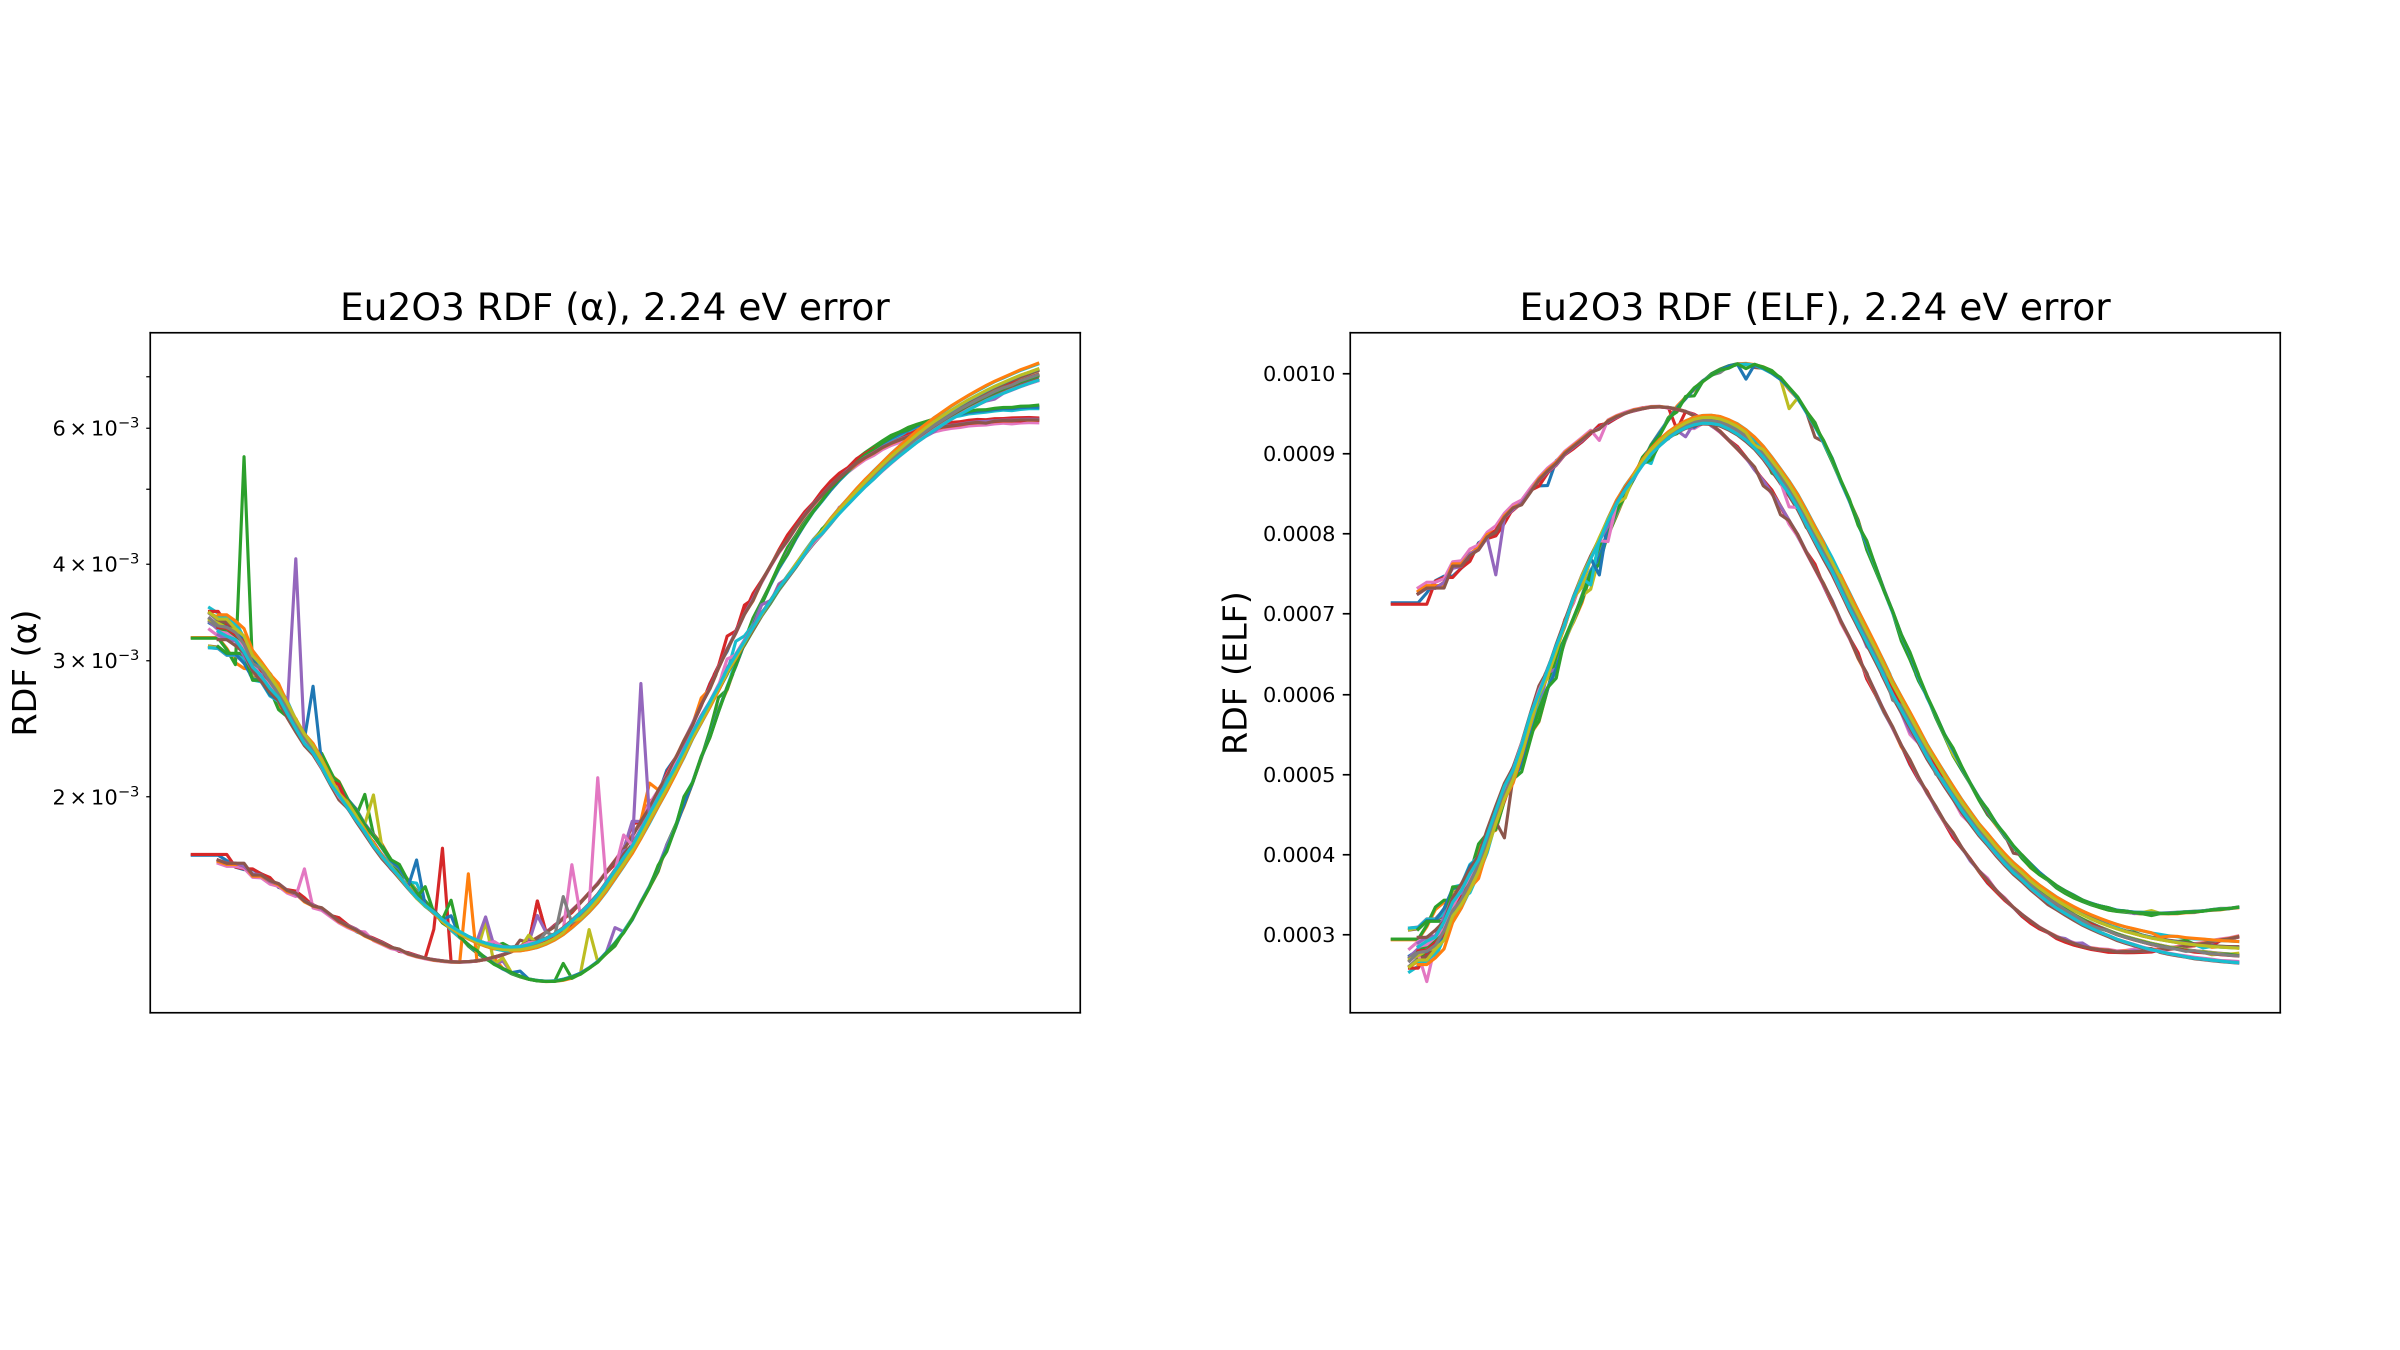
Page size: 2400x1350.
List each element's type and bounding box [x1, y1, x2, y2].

picture [0, 224, 2400, 1126]
